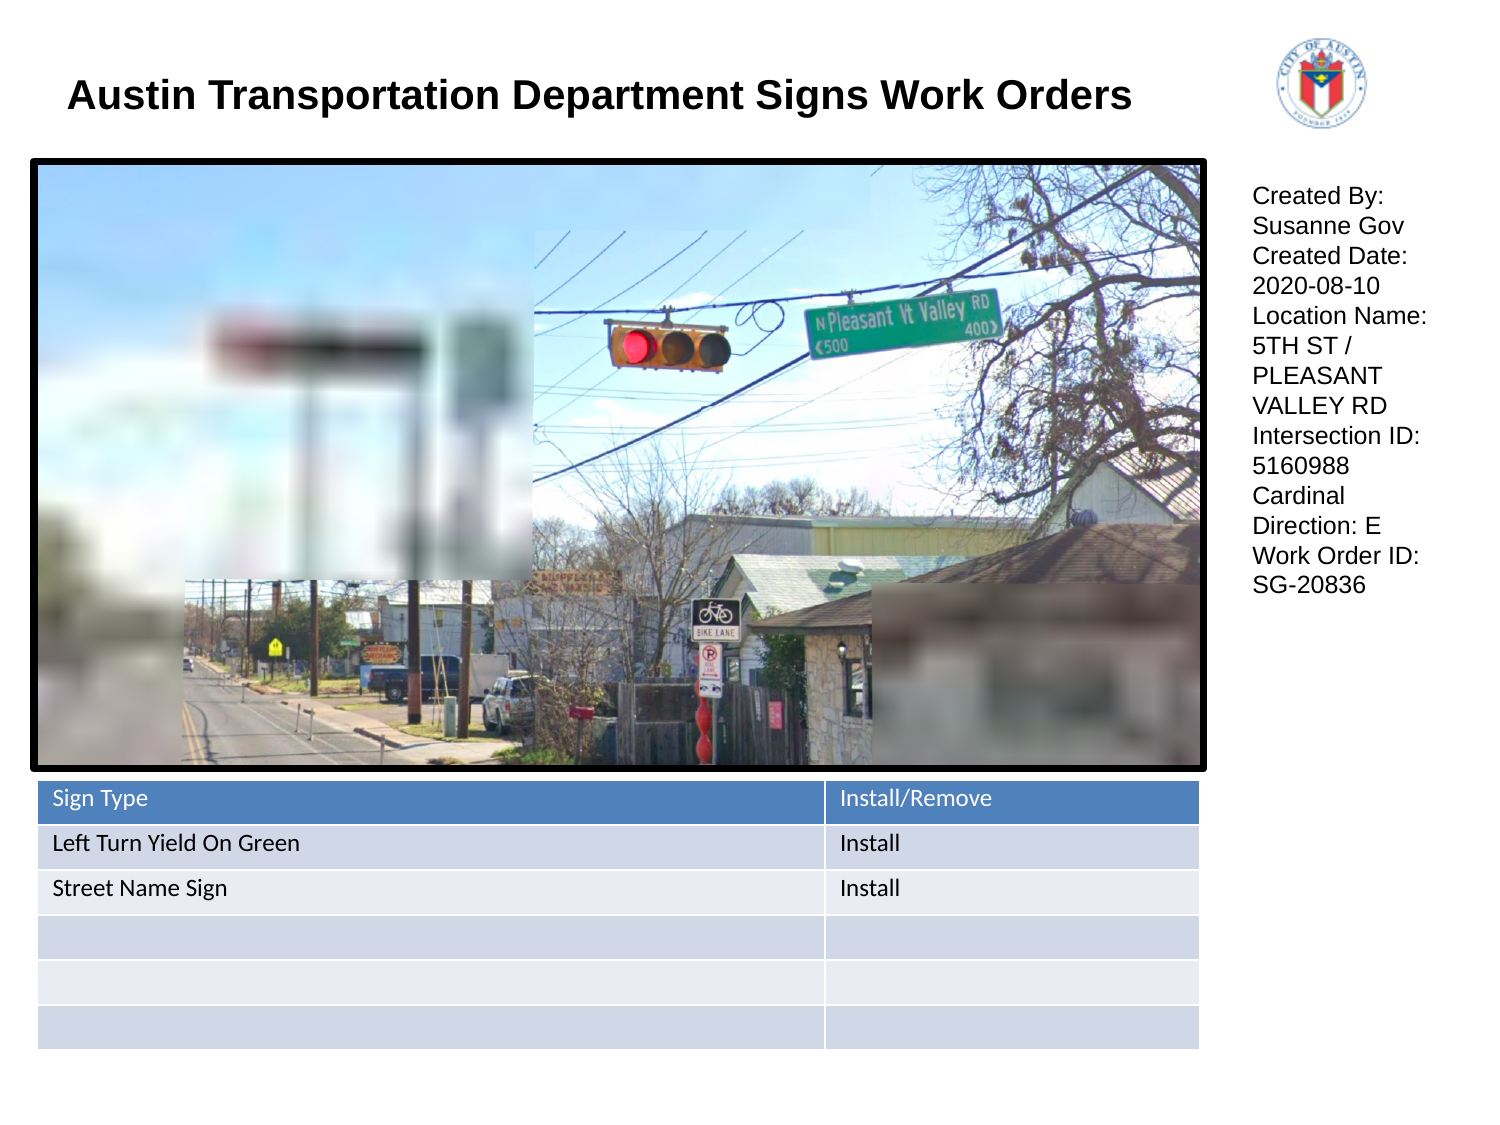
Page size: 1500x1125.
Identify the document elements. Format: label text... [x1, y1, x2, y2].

table_cell [826, 961, 1199, 1004]
table_cell [826, 916, 1199, 959]
table_cell Street Name Sign [38, 871, 824, 914]
picture [37, 164, 1201, 766]
text_box Created By: Susanne Gov Created Date: 2020-08-10 Location Name: 5TH ST / PLEASANT VALLEY RD Intersection ID: 5160988 Cardinal Direction: E Work Order ID: SG-20836 [1237, 172, 1463, 607]
table_header Install/Remove [826, 781, 1199, 824]
table_cell [826, 1006, 1199, 1049]
table_cell [38, 961, 824, 1004]
table_cell Left Turn Yield On Green [38, 826, 824, 869]
table_cell Install [826, 826, 1199, 869]
picture [1274, 37, 1369, 132]
table_cell [38, 1006, 824, 1049]
table_cell Install [826, 871, 1199, 914]
text_box Austin Transportation Department Signs Work Orders [51, 60, 1149, 125]
table_header Sign Type [38, 781, 824, 824]
table_cell [38, 916, 824, 959]
